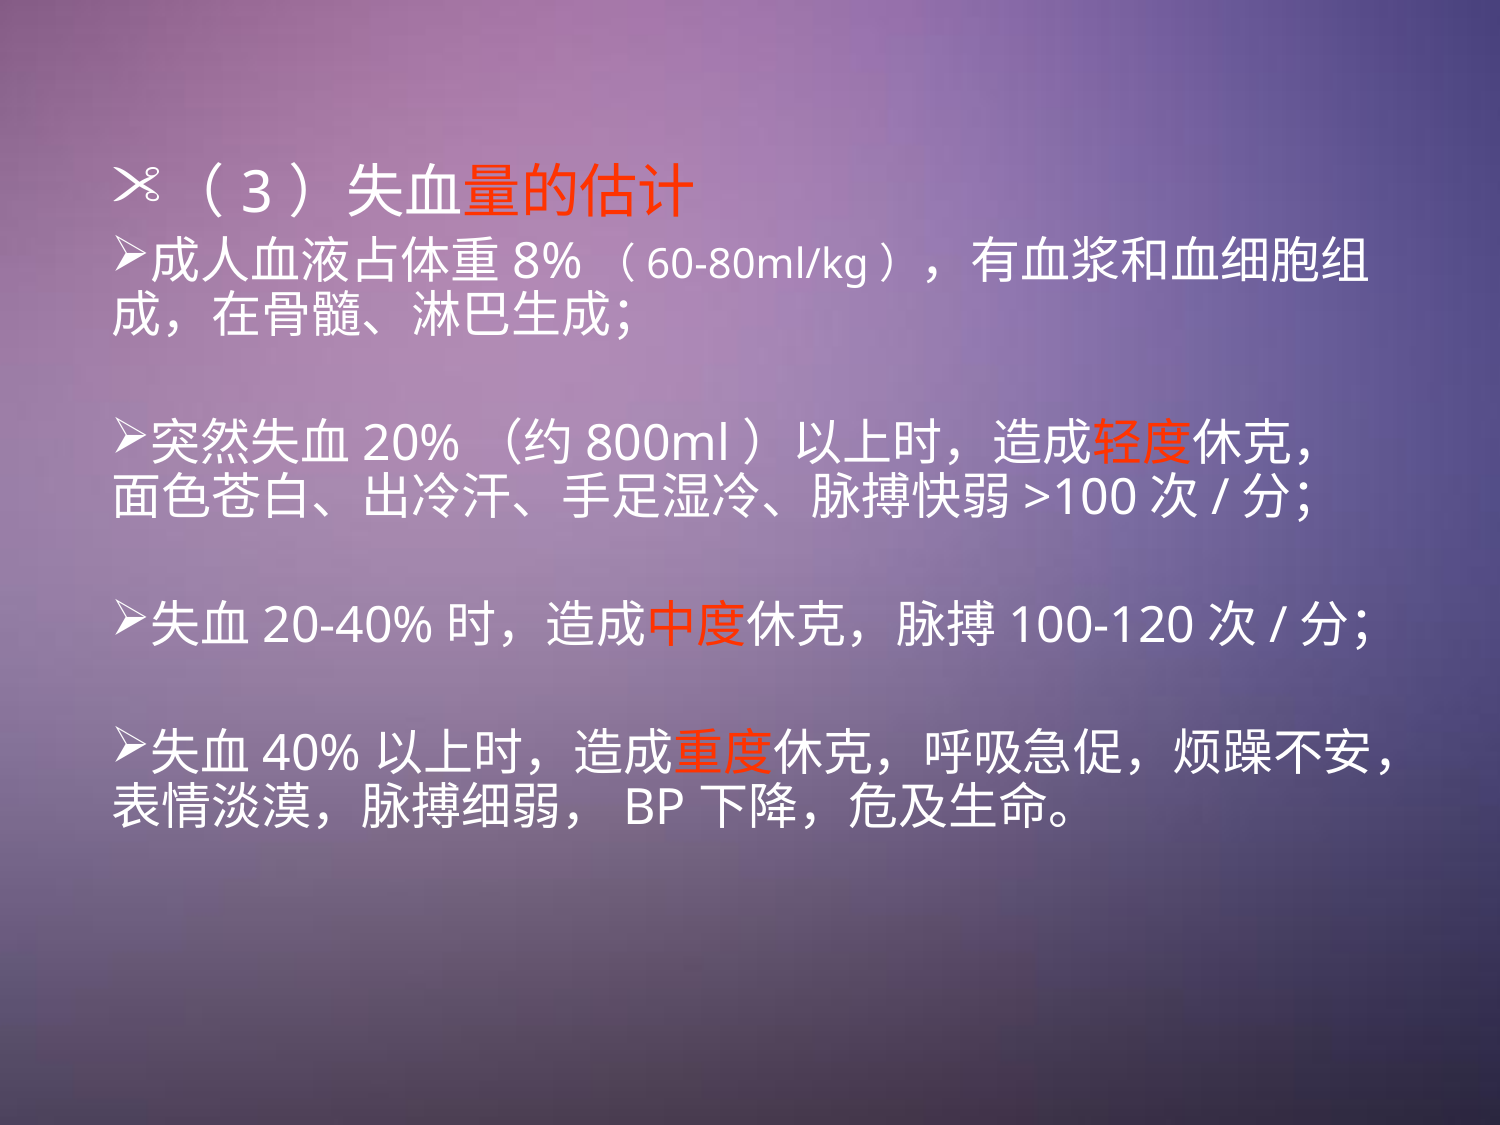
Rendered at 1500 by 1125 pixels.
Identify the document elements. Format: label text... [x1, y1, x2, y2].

picture [0, 0, 1500, 1125]
list （3）失血量的估计 成人血液占体重8%（60-80ml/kg），有血浆和血细胞组成，在骨髓、淋巴生成； 突然失血20%（约800ml）以上时，造成轻度休克，面色苍白、出冷汗、手足湿冷、脉搏快弱>100次/分； 失血20-40%时，造成中度休克，脉搏100-120次/分； 失血40%以上时，造成重度休克，呼吸急促，烦躁不安，表情淡漠，脉搏细弱，BP下降，危及生命。 [110, 162, 1387, 900]
